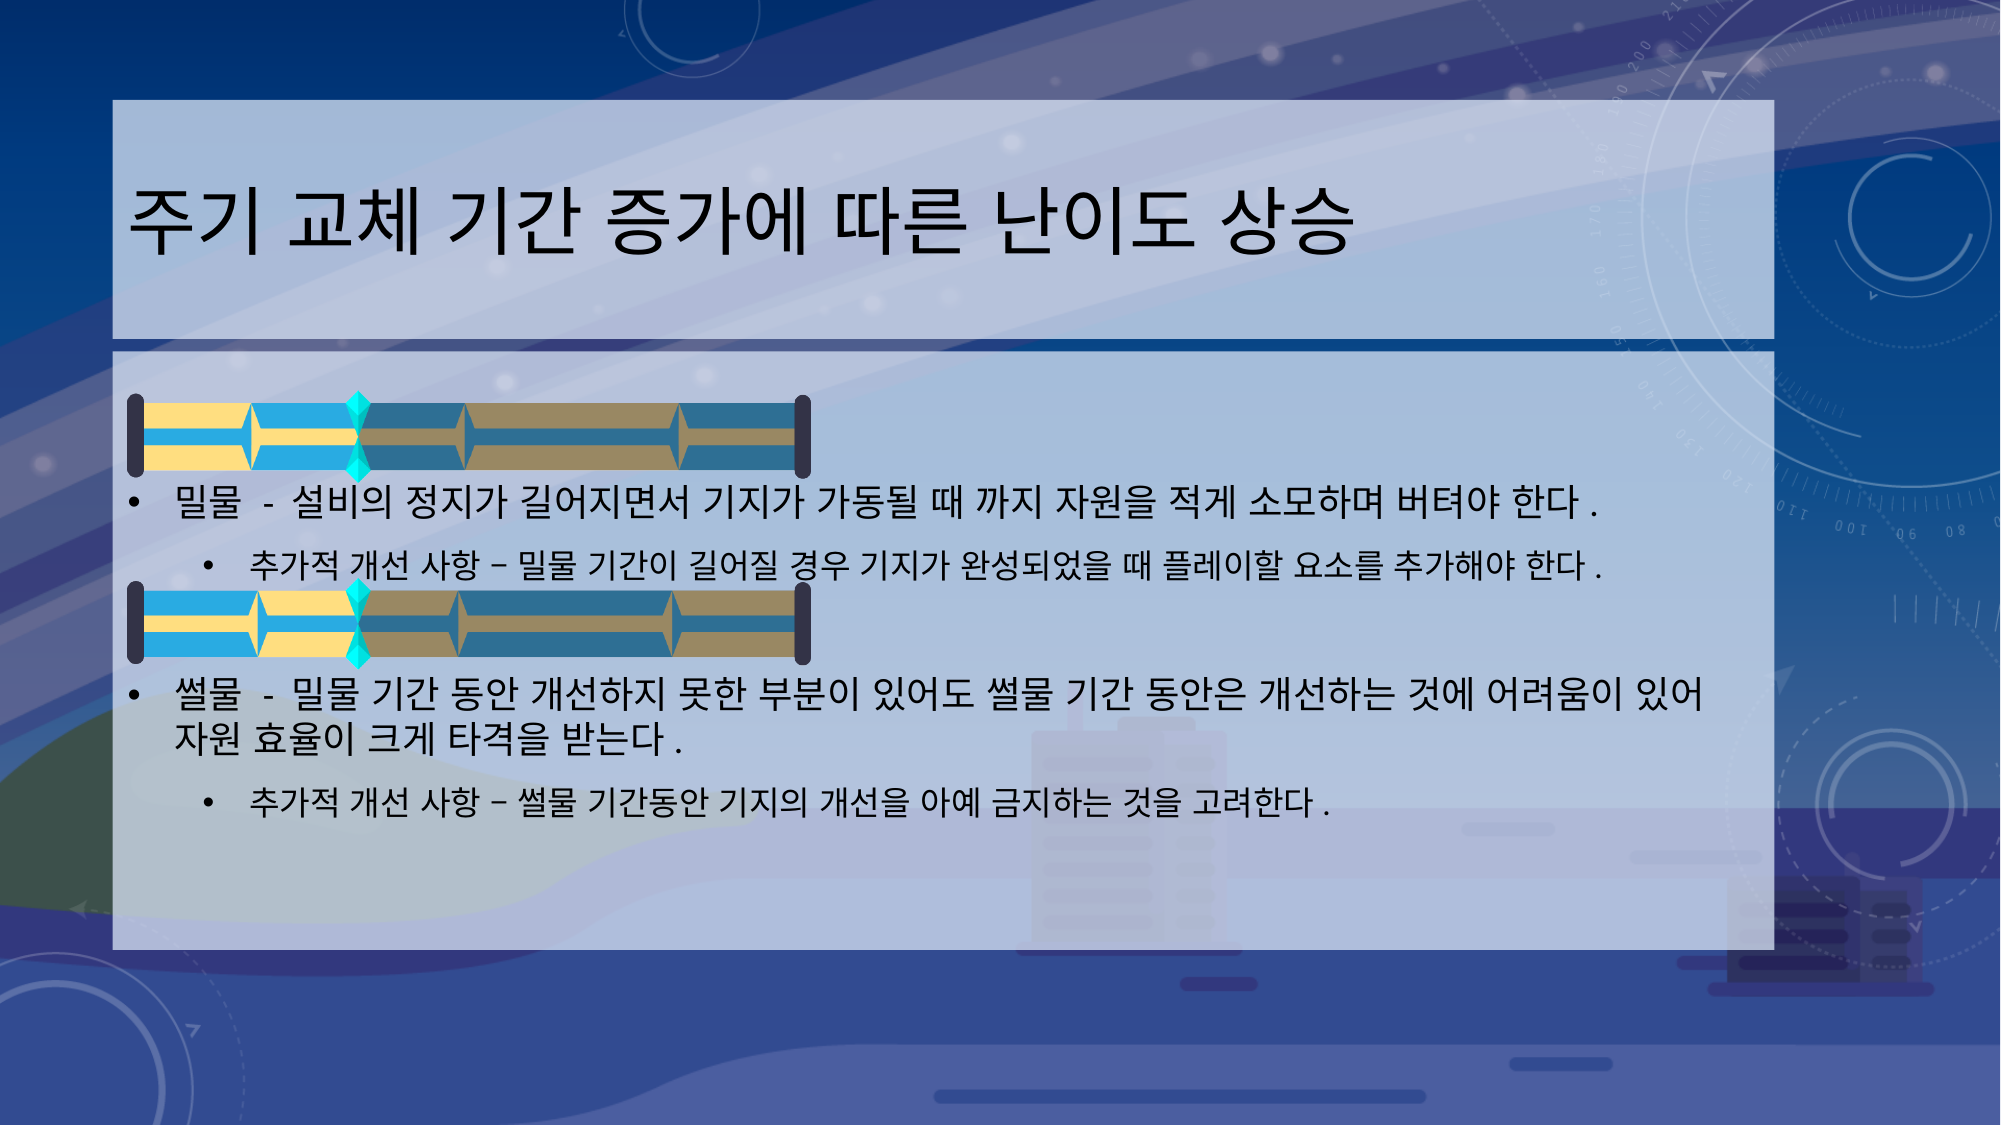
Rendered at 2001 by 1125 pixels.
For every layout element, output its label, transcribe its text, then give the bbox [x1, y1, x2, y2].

picture [0, 0, 2001, 1125]
list 밀물 - 설비의 정지가 길어지면서 기지가 가동될 때 까지 자원을 적게 소모하며 버텨야 한다. 추가적 개선 사항 – 밀물 기간이 길어질 경우 기지가 완성되었을 때 플레이할 요소를 추가해야 한다. 썰물 - 밀물 기간 동안 개선하지 못한 부분이 있어도 썰물 기간 동안은 개선하는 것에 어려움이 있어 자원 효율이 크게 타격을 받는다. 추가적 개선 사항 – 썰물 기간동안 기지의 개선을 아예 금지하는 것을 고려한다. [112, 351, 1775, 950]
title 주기 교체 기간 증가에 따른 난이도 상승 [112, 99, 1775, 339]
